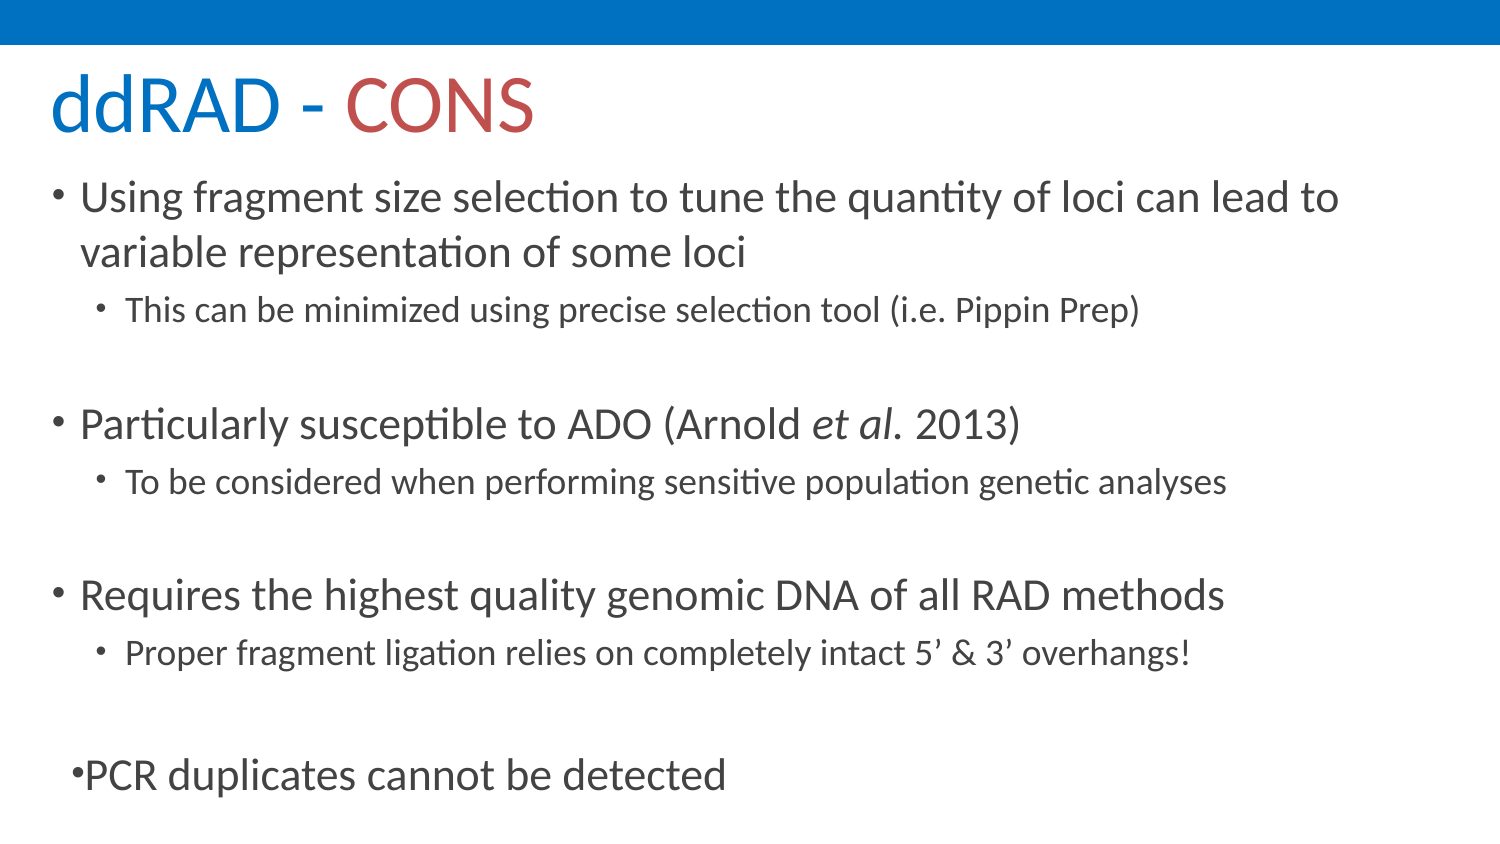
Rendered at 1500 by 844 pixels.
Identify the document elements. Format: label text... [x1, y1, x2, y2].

list Using fragment size selection to tune the quantity of loci can lead to variable representation of some loci This can be minimized using precise selection tool (i.e. Pippin Prep) Particularly susceptible to ADO (Arnold et al. 2013) To be considered when performing sensitive population genetic analyses Requires the highest quality genomic DNA of all RAD methods Proper fragment ligation relies on completely intact 5’ & 3’ overhangs! PCR duplicates cannot be detected [34, 159, 1466, 819]
title ddRAD - CONS [34, 53, 1466, 145]
